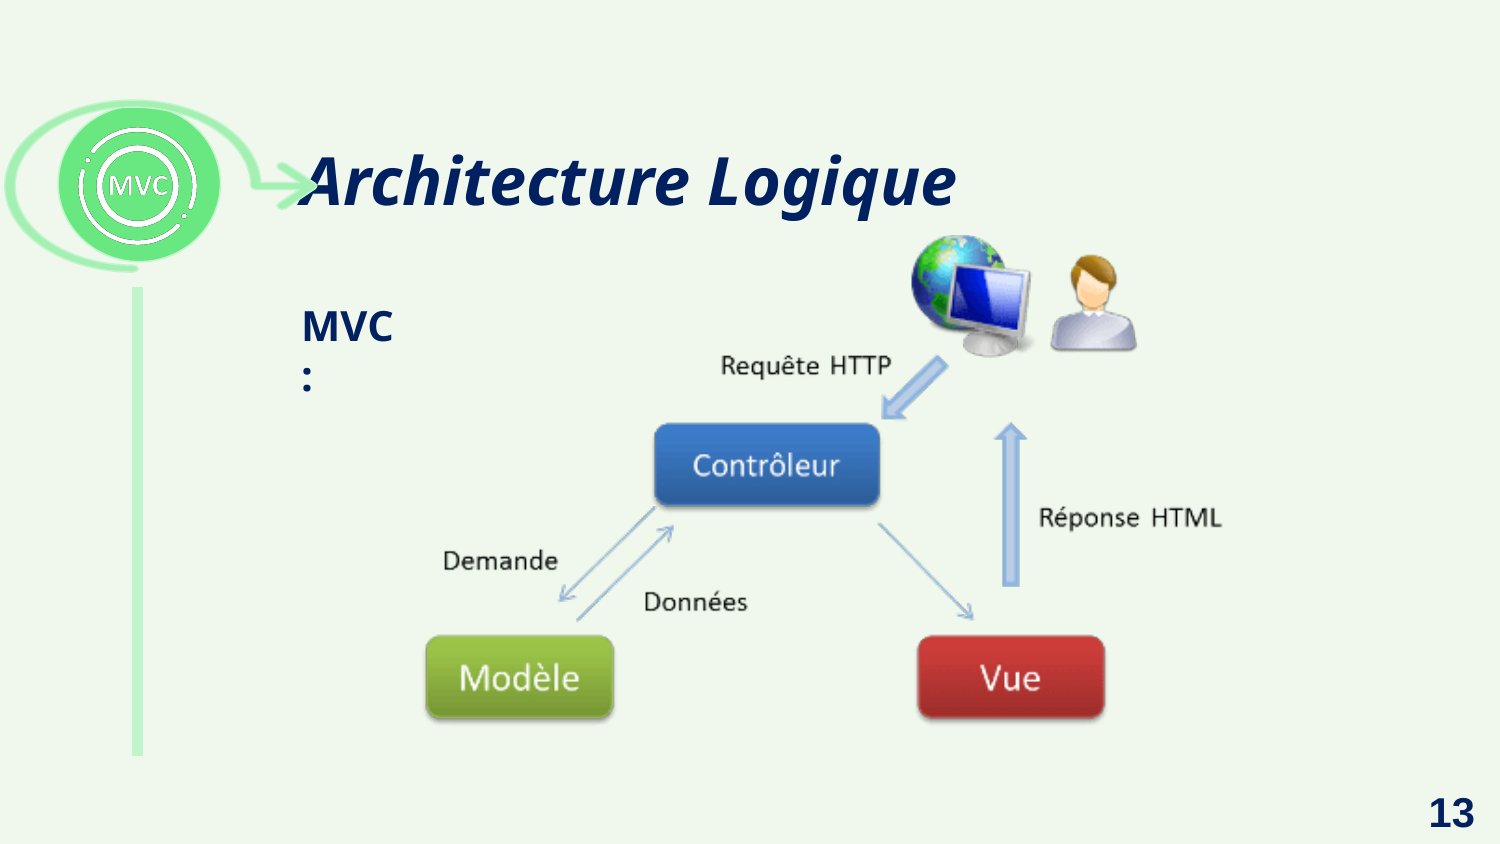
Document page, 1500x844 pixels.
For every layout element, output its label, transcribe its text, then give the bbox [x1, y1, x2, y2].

picture [419, 235, 1257, 736]
picture [70, 118, 205, 254]
text_box MVC: [286, 292, 414, 408]
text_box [35, 78, 287, 294]
text_box 13 [1413, 778, 1500, 844]
title Architecture Logique [291, 139, 1500, 218]
